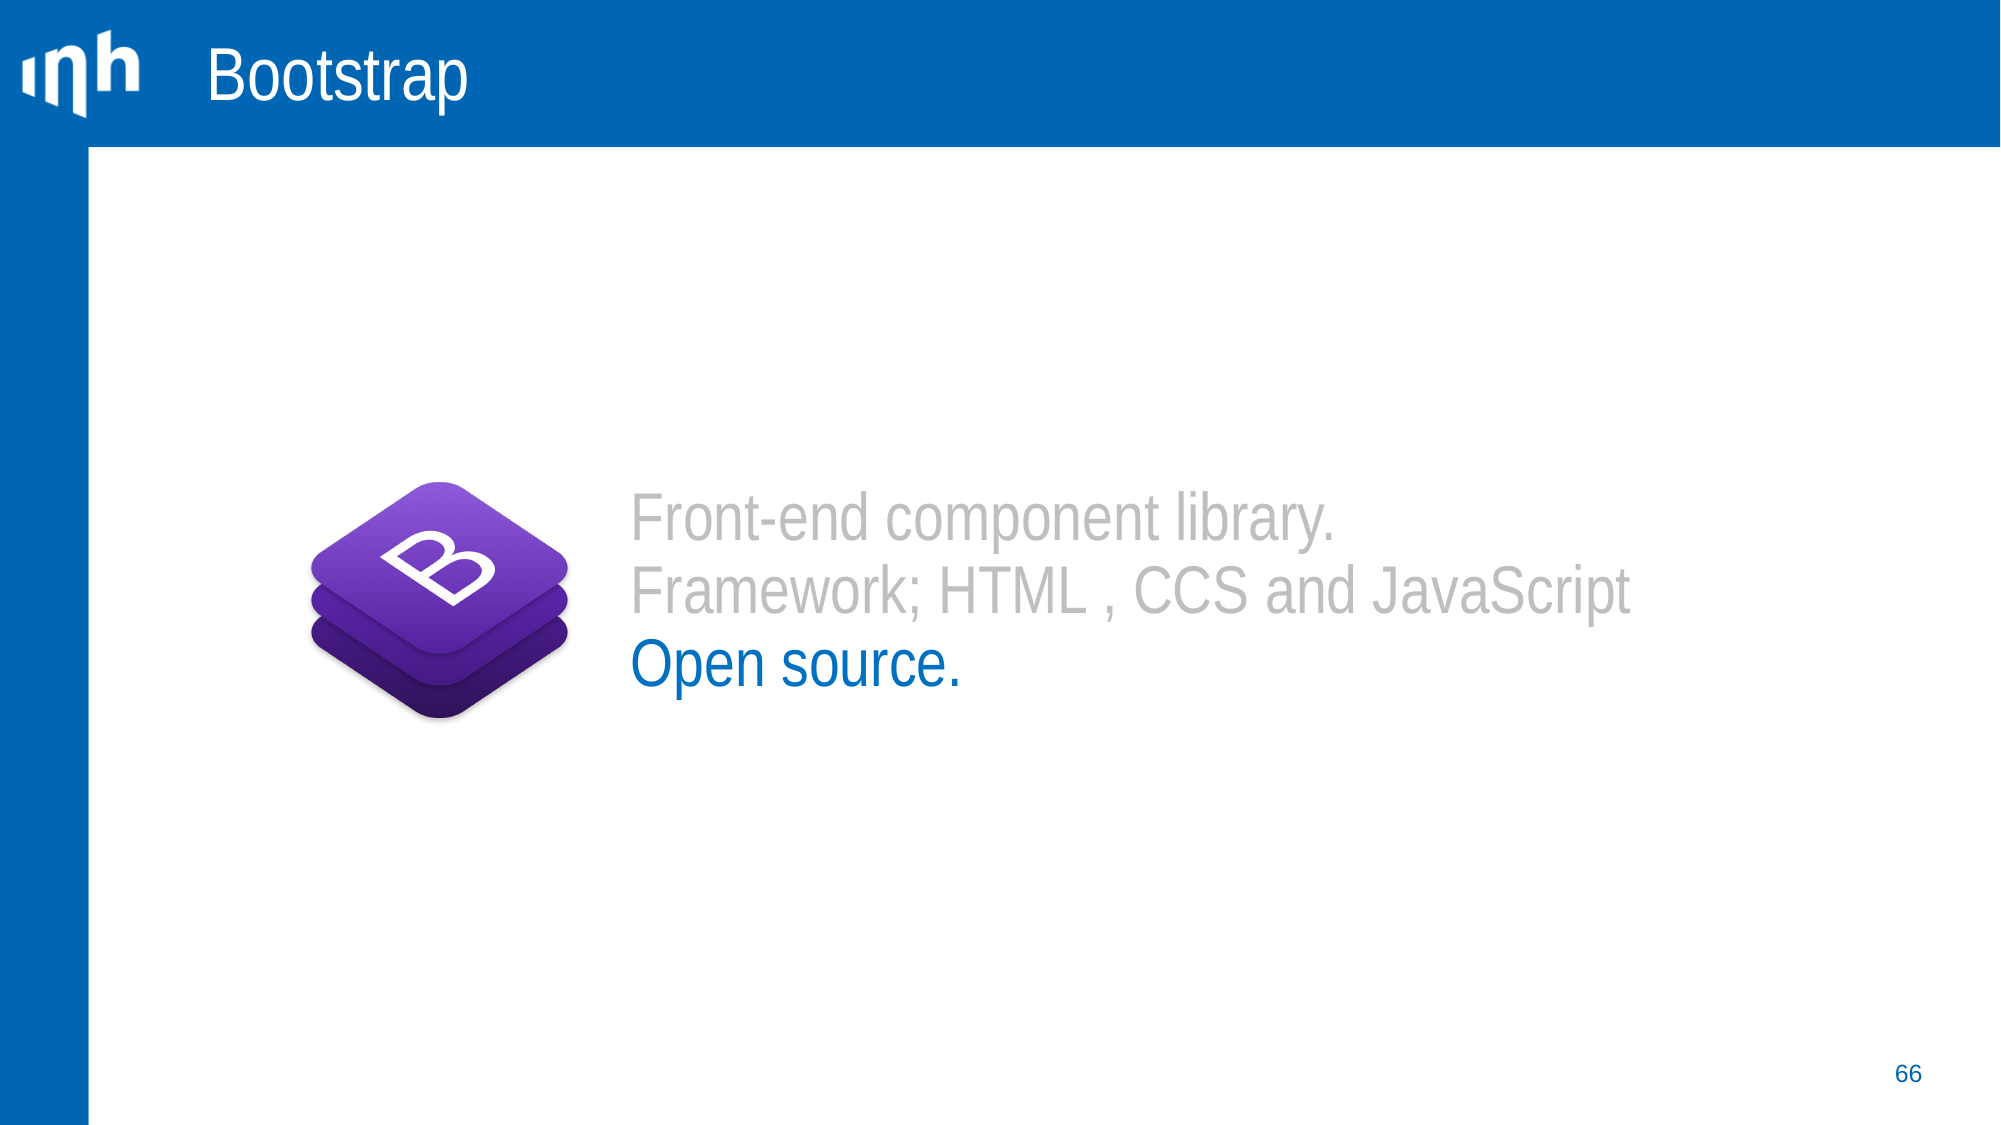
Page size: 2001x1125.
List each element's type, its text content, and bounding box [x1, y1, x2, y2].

text_box Bootstrap [191, 18, 1691, 125]
text_box Front-end component library. Framework; HTML , CCS and JavaScript Open source. [615, 475, 1818, 782]
text_box 66 [1782, 1042, 1938, 1103]
picture [0, 0, 2001, 1125]
